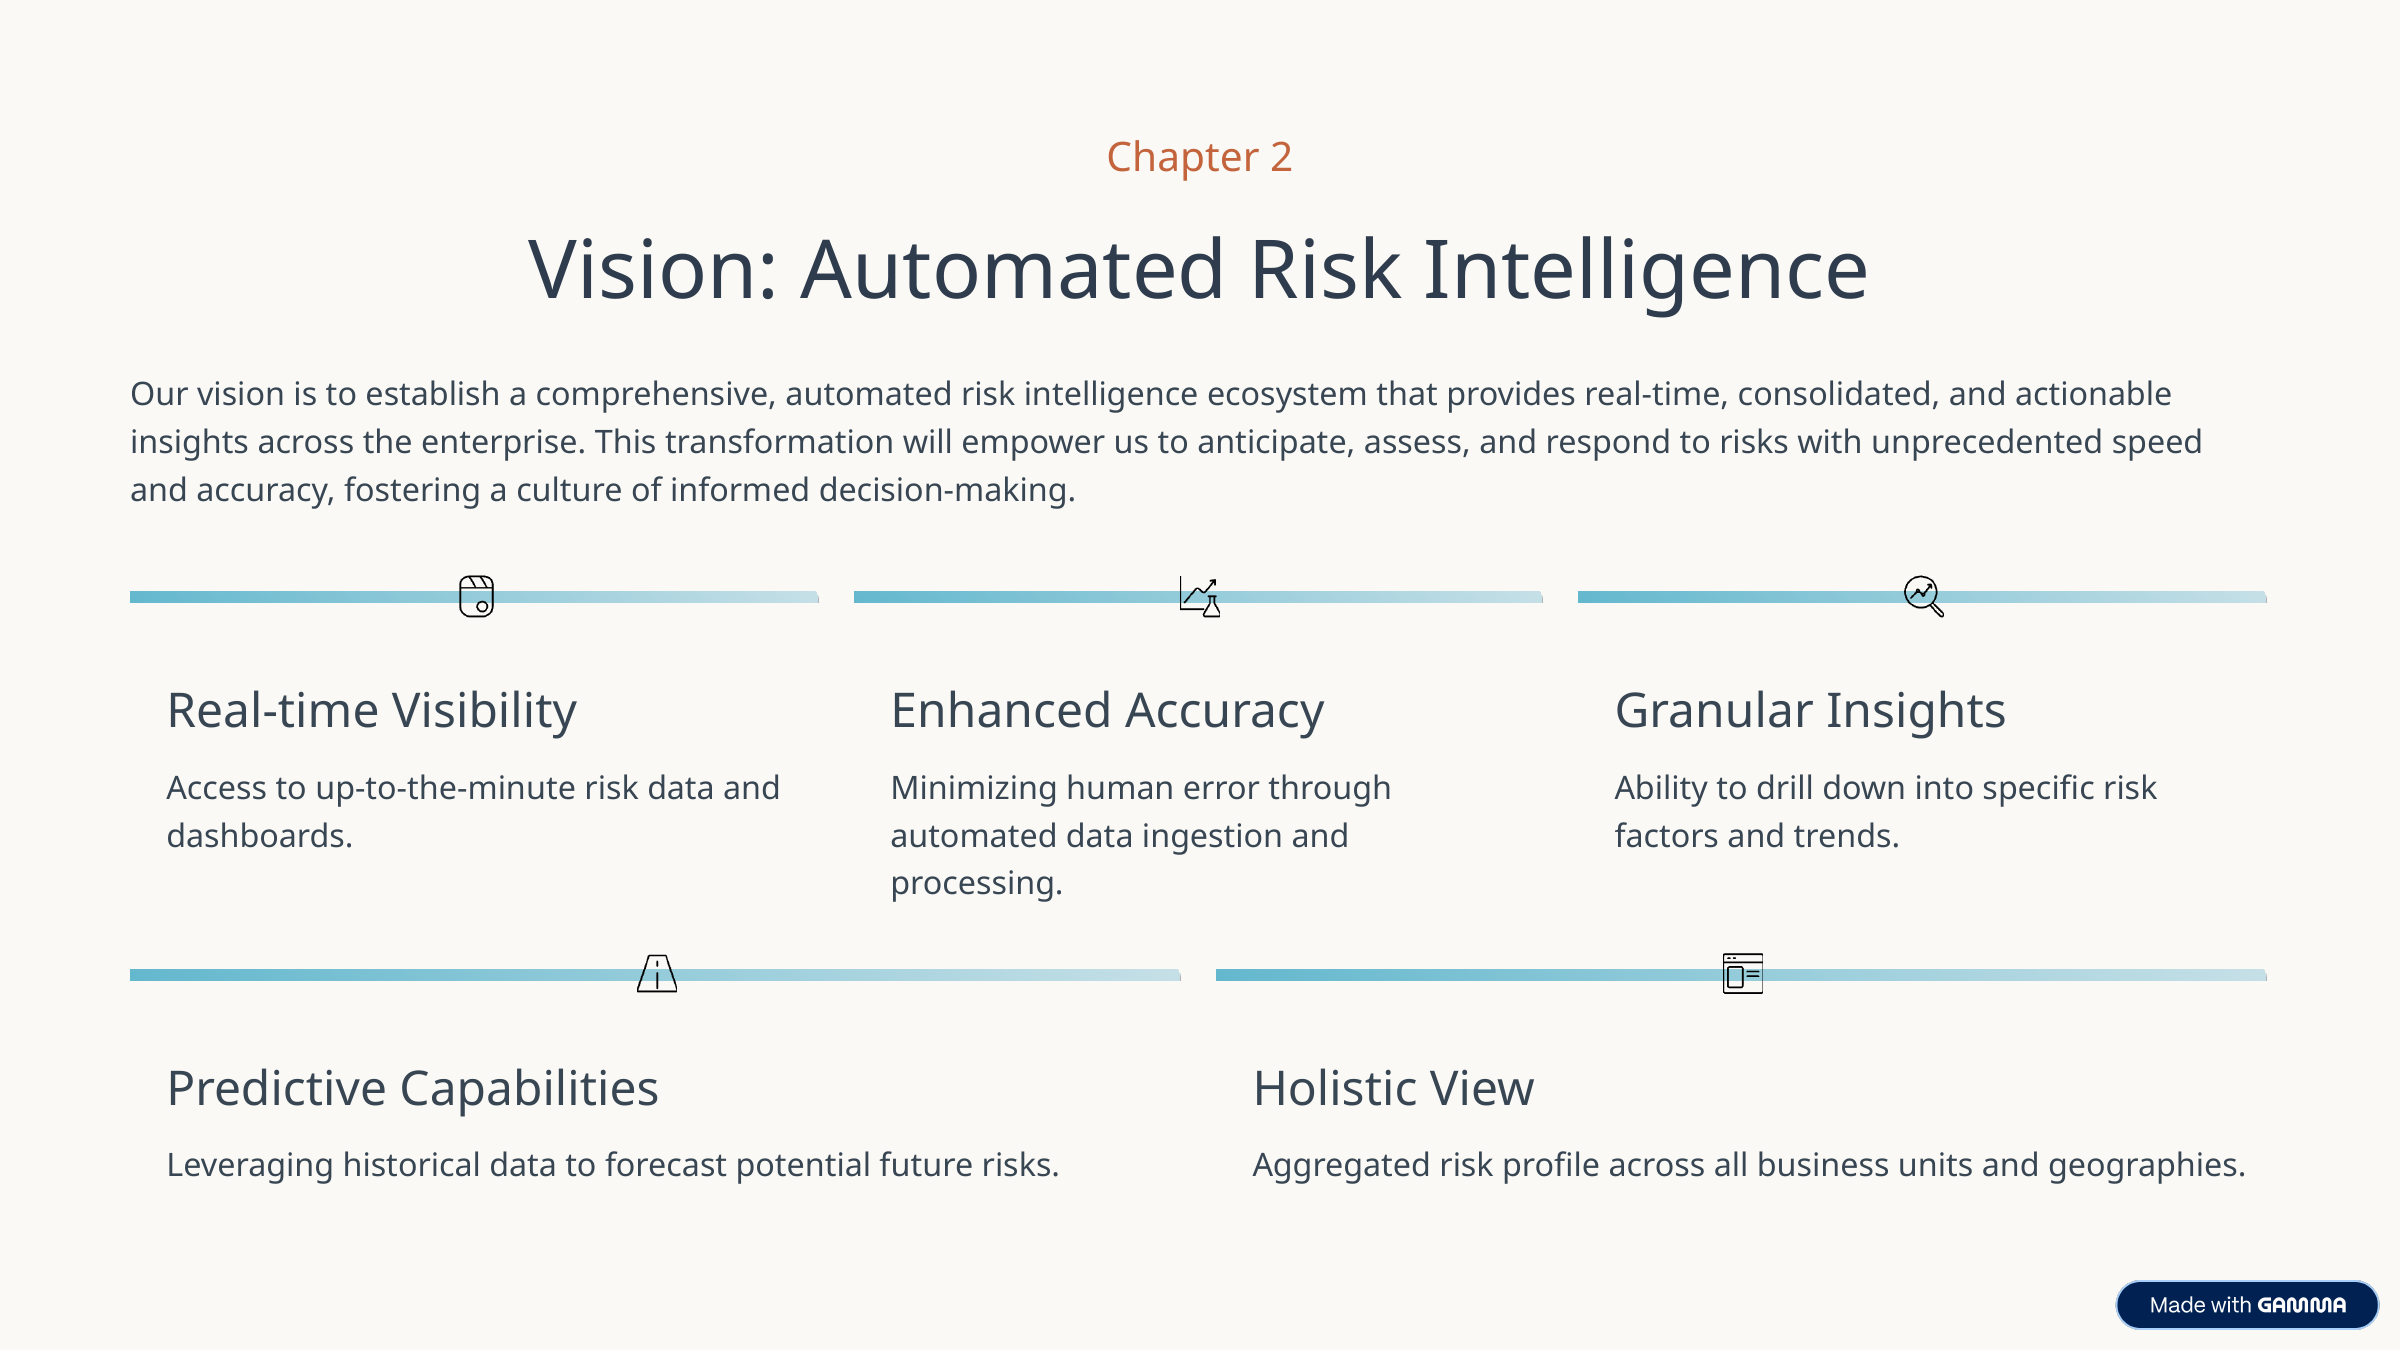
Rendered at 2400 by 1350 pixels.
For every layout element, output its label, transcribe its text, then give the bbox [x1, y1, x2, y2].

text_box Chapter 2 [996, 129, 1404, 181]
text_box Enhanced Accuracy [890, 677, 1379, 739]
text_box Our vision is to establish a comprehensive, automated risk intelligence ecosystem that provides real-time, consolidated, and actionable insights across the enterprise. This transformation will empower us to anticipate, assess, and respond to risks with unprecedented speed and accuracy, fostering a culture of informed decision-making. [130, 363, 2270, 511]
text_box Aggregated risk profile across all business units and geographies. [1252, 1134, 2234, 1184]
text_box [130, 607, 822, 892]
picture [130, 924, 1184, 1022]
text_box Real-time Visibility [166, 677, 655, 739]
text_box Granular Insights [1614, 677, 2103, 739]
text_box [854, 607, 1546, 892]
text_box Vision: Automated Risk Intelligence [550, 213, 1850, 315]
text_box Holistic View [1252, 1054, 1741, 1116]
text_box [130, 985, 1184, 1221]
text_box Minimizing human error through automated data ingestion and processing. [890, 757, 1510, 856]
text_box Leveraging historical data to forecast potential future risks. [166, 1134, 1148, 1184]
picture [2106, 1271, 2389, 1339]
picture [854, 546, 1546, 645]
text_box [1216, 985, 2270, 1221]
picture [1578, 546, 2270, 645]
text_box Ability to drill down into specific risk factors and trends. [1614, 757, 2234, 856]
picture [1216, 924, 2270, 1022]
text_box Access to up-to-the-minute risk data and dashboards. [166, 757, 786, 856]
text_box Predictive Capabilities [166, 1054, 655, 1116]
text_box [1578, 607, 2270, 892]
picture [130, 546, 822, 645]
